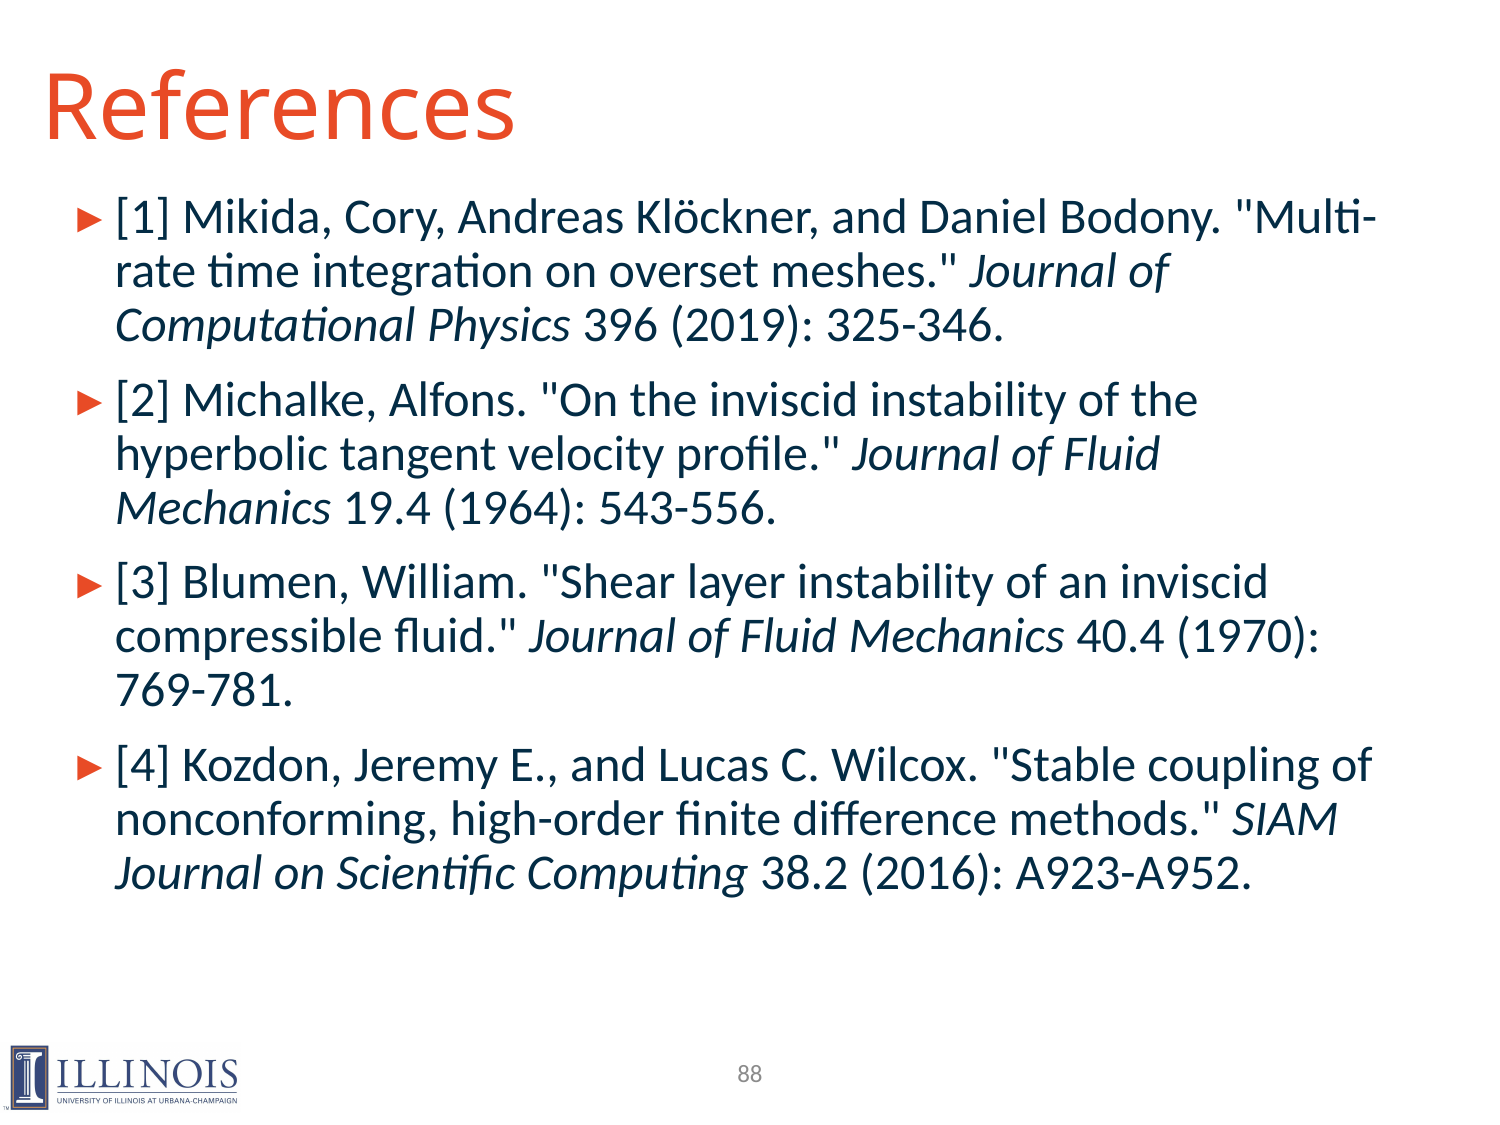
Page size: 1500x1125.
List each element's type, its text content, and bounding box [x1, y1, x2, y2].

title References [26, 36, 1438, 183]
slide_number 88 [718, 1042, 782, 1103]
text_box [1] Mikida, Cory, Andreas Klöckner, and Daniel Bodony. "Multi-rate time integration on overset meshes." Journal of Computational Physics 396 (2019): 325-346. [2] Michalke, Alfons. "On the inviscid instability of the hyperbolic tangent velocity profile." Journal of Fluid Mechanics 19.4 (1964): 543-556. [3] Blumen, William. "Shear layer instability of an inviscid compressible fluid." Journal of Fluid Mechanics 40.4 (1970): 769-781. [4] Kozdon, Jeremy E., and Lucas C. Wilcox. "Stable coupling of nonconforming, high-order finite difference methods." SIAM Journal on Scientific Computing 38.2 (2016): A923-A952. [62, 182, 1407, 1016]
picture [0, 1042, 241, 1113]
